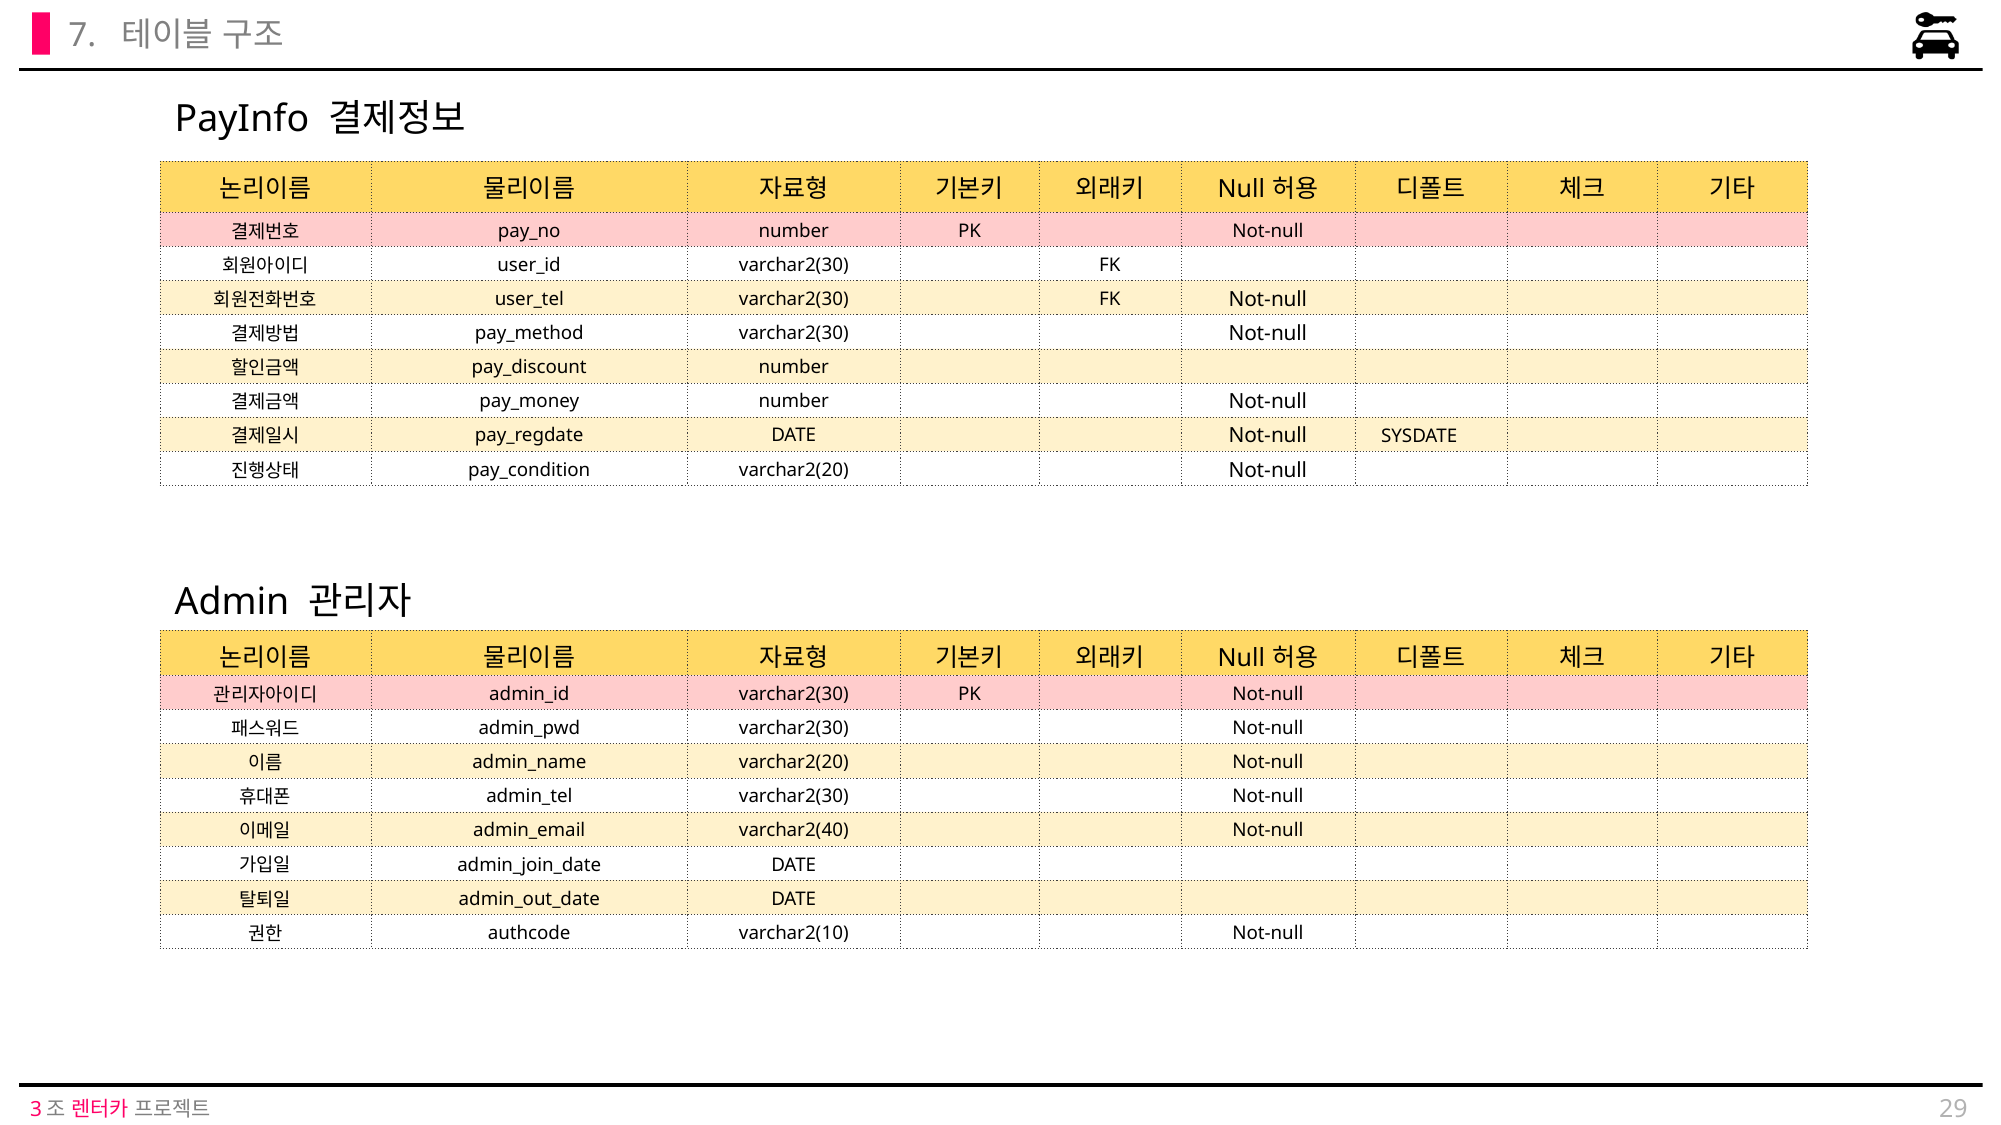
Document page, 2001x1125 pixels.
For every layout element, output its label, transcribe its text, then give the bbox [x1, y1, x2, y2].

table_cell 패스워드 [160, 709, 371, 744]
table_cell admin_join_date [371, 846, 687, 880]
table_cell admin_out_date [371, 880, 687, 914]
table_cell pay_discount [371, 349, 687, 383]
text_box PayInfo 결제정보 [159, 86, 487, 147]
table_cell [1508, 280, 1657, 315]
table_header 디폴트 [1355, 161, 1508, 212]
table_cell authcode [371, 914, 687, 948]
table_cell [1508, 246, 1657, 280]
table_cell [1039, 675, 1181, 709]
table_cell [1355, 744, 1508, 778]
table_cell [1657, 315, 1808, 349]
table_cell Not-null [1181, 212, 1355, 246]
picture [1903, 12, 1967, 60]
table_cell SYSDATE [1355, 417, 1508, 451]
table_cell 권한 [160, 914, 371, 948]
table_header 물리이름 [371, 630, 687, 675]
table_cell [900, 778, 1039, 812]
table_cell 이름 [160, 744, 371, 778]
table_cell [1508, 315, 1657, 349]
text_box Admin 관리자 [159, 569, 441, 630]
table_cell DATE [687, 846, 900, 880]
table_cell Not-null [1181, 744, 1355, 778]
table_header 기타 [1657, 630, 1808, 675]
table_cell [1039, 212, 1181, 246]
table_cell [1657, 383, 1808, 417]
table_cell [1355, 315, 1508, 349]
table_cell pay_regdate [371, 417, 687, 451]
table_cell [1657, 280, 1808, 315]
table_cell [1355, 212, 1508, 246]
table_cell 결제번호 [160, 212, 371, 246]
table_cell number [687, 349, 900, 383]
table_cell [1508, 744, 1657, 778]
table_cell [900, 880, 1039, 914]
table_cell varchar2(30) [687, 778, 900, 812]
table_header 외래키 [1039, 630, 1181, 675]
table_header 기본키 [900, 630, 1039, 675]
table_cell [1657, 744, 1808, 778]
table_cell [900, 383, 1039, 417]
table_cell varchar2(30) [687, 709, 900, 744]
table_cell [900, 315, 1039, 349]
table_cell 결제일시 [160, 417, 371, 451]
table_cell pay_no [371, 212, 687, 246]
table_cell pay_method [371, 315, 687, 349]
table_cell Not-null [1181, 451, 1355, 485]
table_cell PK [900, 212, 1039, 246]
table_cell [1039, 914, 1181, 948]
table_header 체크 [1508, 161, 1657, 212]
table_cell number [687, 212, 900, 246]
table_cell Not-null [1181, 383, 1355, 417]
table_cell Not-null [1181, 778, 1355, 812]
table_cell [1657, 349, 1808, 383]
table_cell [1508, 675, 1657, 709]
table_cell [1039, 880, 1181, 914]
table_cell [1355, 246, 1508, 280]
table_header 기타 [1657, 161, 1808, 212]
table_header 기본키 [900, 161, 1039, 212]
table_cell [1355, 675, 1508, 709]
table_cell varchar2(30) [687, 675, 900, 709]
table_cell [1657, 417, 1808, 451]
table_cell [1657, 246, 1808, 280]
table_cell [900, 744, 1039, 778]
table_header 논리이름 [160, 161, 371, 212]
table_cell [1039, 417, 1181, 451]
table_cell [900, 846, 1039, 880]
table_cell [1355, 778, 1508, 812]
table_cell [1355, 914, 1508, 948]
table_cell DATE [687, 880, 900, 914]
table_cell varchar2(30) [687, 280, 900, 315]
table_cell [1355, 451, 1508, 485]
table_cell user_id [371, 246, 687, 280]
table_cell 이메일 [160, 812, 371, 846]
table_cell DATE [687, 417, 900, 451]
table_cell [1657, 709, 1808, 744]
table_cell [1508, 212, 1657, 246]
table_cell 할인금액 [160, 349, 371, 383]
table_cell Not-null [1181, 914, 1355, 948]
table_cell [1039, 349, 1181, 383]
table_cell FK [1039, 280, 1181, 315]
table_cell varchar2(30) [687, 315, 900, 349]
table_cell admin_email [371, 812, 687, 846]
table_cell varchar2(40) [687, 812, 900, 846]
table_cell 관리자아이디 [160, 675, 371, 709]
table_cell [1039, 778, 1181, 812]
slide_number 29 [1887, 1083, 1983, 1125]
table_header 체크 [1508, 630, 1657, 675]
table_cell [1657, 778, 1808, 812]
table_cell [900, 280, 1039, 315]
table_cell [1039, 744, 1181, 778]
table_cell [1657, 812, 1808, 846]
table_cell Not-null [1181, 315, 1355, 349]
table_cell [1657, 212, 1808, 246]
table_cell admin_pwd [371, 709, 687, 744]
table_cell 휴대폰 [160, 778, 371, 812]
table_cell [1508, 349, 1657, 383]
table_cell PK [900, 675, 1039, 709]
table_cell 회원아이디 [160, 246, 371, 280]
table_cell 탈퇴일 [160, 880, 371, 914]
table_cell [900, 812, 1039, 846]
table_cell [900, 709, 1039, 744]
table_cell varchar2(20) [687, 451, 900, 485]
table_cell varchar2(20) [687, 744, 900, 778]
table_cell pay_money [371, 383, 687, 417]
table_cell [1181, 846, 1355, 880]
table_cell admin_id [371, 675, 687, 709]
table_cell [1181, 880, 1355, 914]
table_cell [1039, 451, 1181, 485]
table_cell Not-null [1181, 812, 1355, 846]
table_cell [900, 417, 1039, 451]
table_cell number [687, 383, 900, 417]
table_cell [1657, 846, 1808, 880]
table_header Null허용 [1181, 630, 1355, 675]
table_cell [900, 349, 1039, 383]
table_cell [1039, 383, 1181, 417]
table_cell [1508, 451, 1657, 485]
table_cell [1181, 246, 1355, 280]
table_cell 회원전화번호 [160, 280, 371, 315]
table_header 디폴트 [1355, 630, 1508, 675]
table_cell [1508, 383, 1657, 417]
table_header 물리이름 [371, 161, 687, 212]
table_cell [1508, 709, 1657, 744]
table_cell [1508, 914, 1657, 948]
table_cell 진행상태 [160, 451, 371, 485]
table_cell [1355, 280, 1508, 315]
table_cell varchar2(10) [687, 914, 900, 948]
table_cell Not-null [1181, 280, 1355, 315]
table_cell Not-null [1181, 417, 1355, 451]
table_cell [1657, 675, 1808, 709]
table_cell [1508, 417, 1657, 451]
table_cell [1508, 812, 1657, 846]
table_cell [1039, 709, 1181, 744]
table_header 논리이름 [160, 630, 371, 675]
table_cell Not-null [1181, 675, 1355, 709]
table_cell varchar2(30) [687, 246, 900, 280]
table_cell [1657, 451, 1808, 485]
table_cell Not-null [1181, 709, 1355, 744]
table_cell [900, 914, 1039, 948]
table_cell [1181, 349, 1355, 383]
table_cell [1355, 349, 1508, 383]
table_header 자료형 [687, 161, 900, 212]
table_cell [1508, 778, 1657, 812]
table_cell [1355, 846, 1508, 880]
table_cell user_tel [371, 280, 687, 315]
table_cell 가입일 [160, 846, 371, 880]
table_cell [1355, 880, 1508, 914]
table_cell [900, 246, 1039, 280]
table_header 외래키 [1039, 161, 1181, 212]
table_cell [1039, 812, 1181, 846]
table_header 자료형 [687, 630, 900, 675]
text_box 7. 테이블 구조 [53, 10, 713, 63]
table_cell pay_condition [371, 451, 687, 485]
table_cell [1657, 880, 1808, 914]
table_cell [1039, 846, 1181, 880]
table_cell [1508, 880, 1657, 914]
table_header Null허용 [1181, 161, 1355, 212]
table_cell [900, 451, 1039, 485]
table_cell [1355, 383, 1508, 417]
table_cell FK [1039, 246, 1181, 280]
table_cell admin_name [371, 744, 687, 778]
table_cell 결제방법 [160, 315, 371, 349]
table_cell [1039, 315, 1181, 349]
table_cell admin_tel [371, 778, 687, 812]
table_cell [1657, 914, 1808, 948]
table_cell 결제금액 [160, 383, 371, 417]
table_cell [1355, 812, 1508, 846]
table_cell [1508, 846, 1657, 880]
table_cell [1355, 709, 1508, 744]
